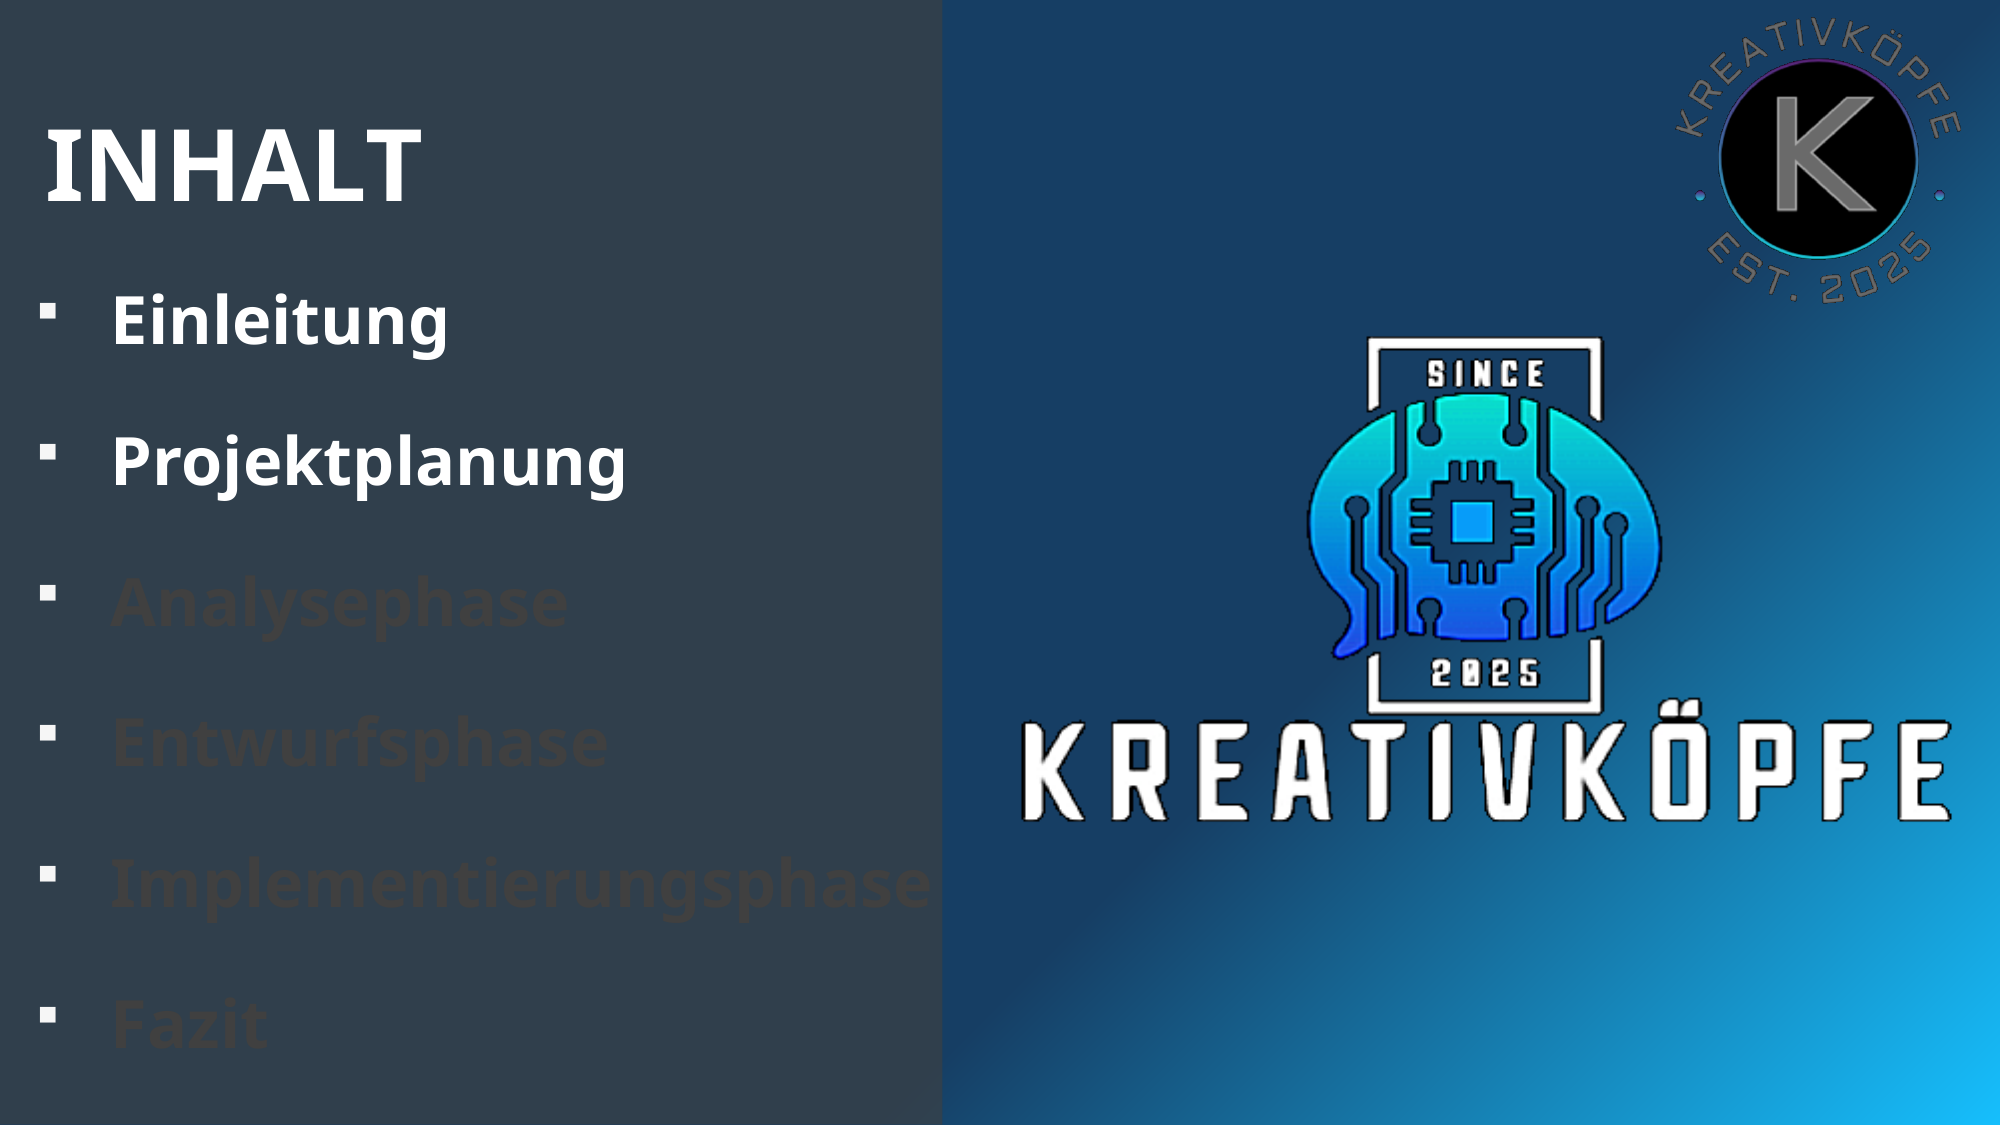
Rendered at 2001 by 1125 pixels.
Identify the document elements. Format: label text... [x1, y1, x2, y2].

picture [998, 323, 1964, 852]
text_box INHALT [30, 94, 438, 229]
text_box Einleitung Projektplanung Analysephase Entwurfsphase Implementierungsphase Fazit [20, 230, 949, 1069]
text_box [0, 0, 943, 1125]
picture [1661, 14, 1976, 310]
